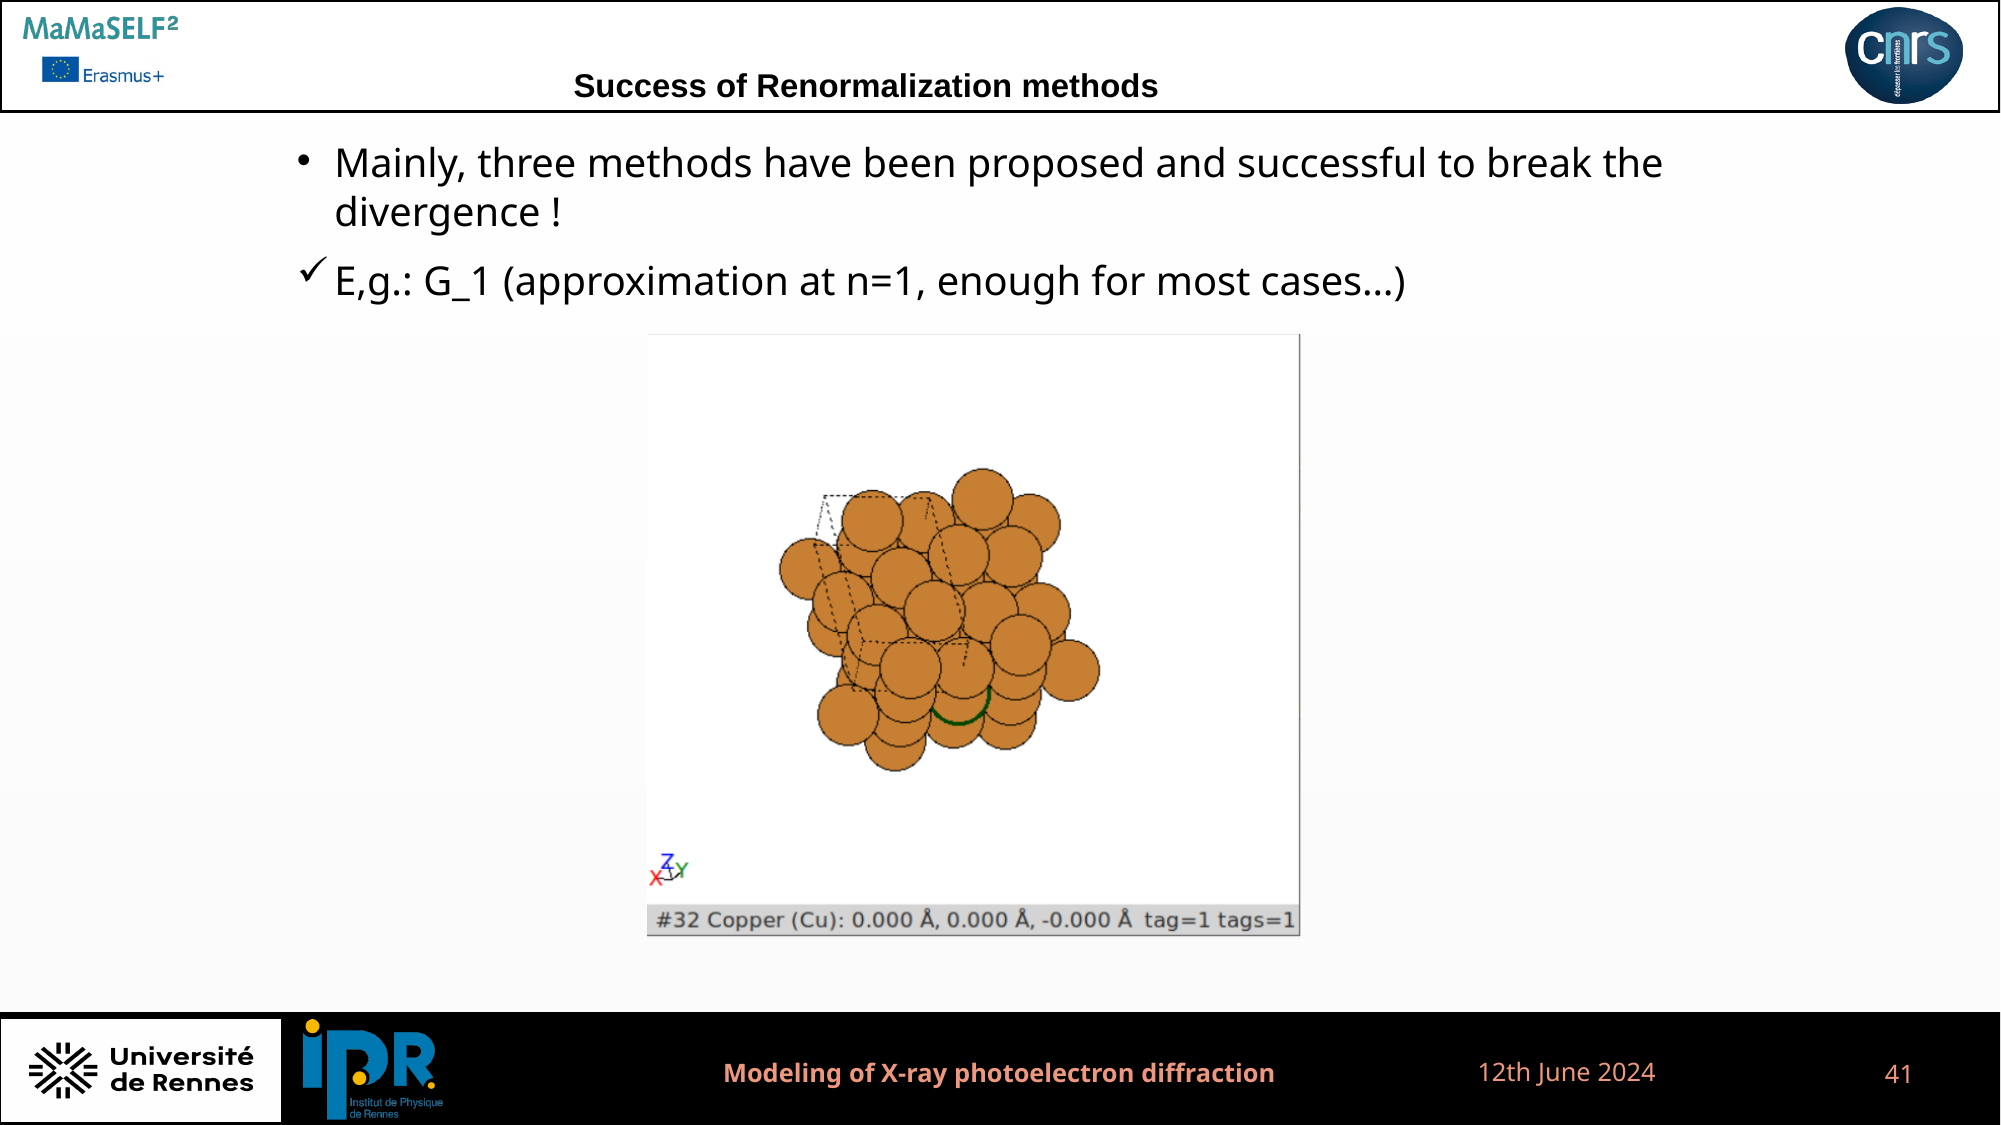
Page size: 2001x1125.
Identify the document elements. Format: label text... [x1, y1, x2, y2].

text_box Success of Renormalization methods [554, 46, 1446, 129]
picture [646, 333, 1301, 940]
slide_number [1462, 1041, 1738, 1102]
picture [1, 1019, 281, 1122]
slide_number 41 [1862, 1044, 1929, 1105]
picture [303, 1019, 443, 1123]
picture [21, 9, 181, 89]
list Mainly, three methods have been proposed and successful to break the divergence ! E,g.: G_1 (approximation at n=1, enough for most cases…) [281, 130, 1796, 961]
footer Modeling of X-ray photoelectron diffraction [662, 1042, 1338, 1103]
picture [1845, 7, 1963, 104]
